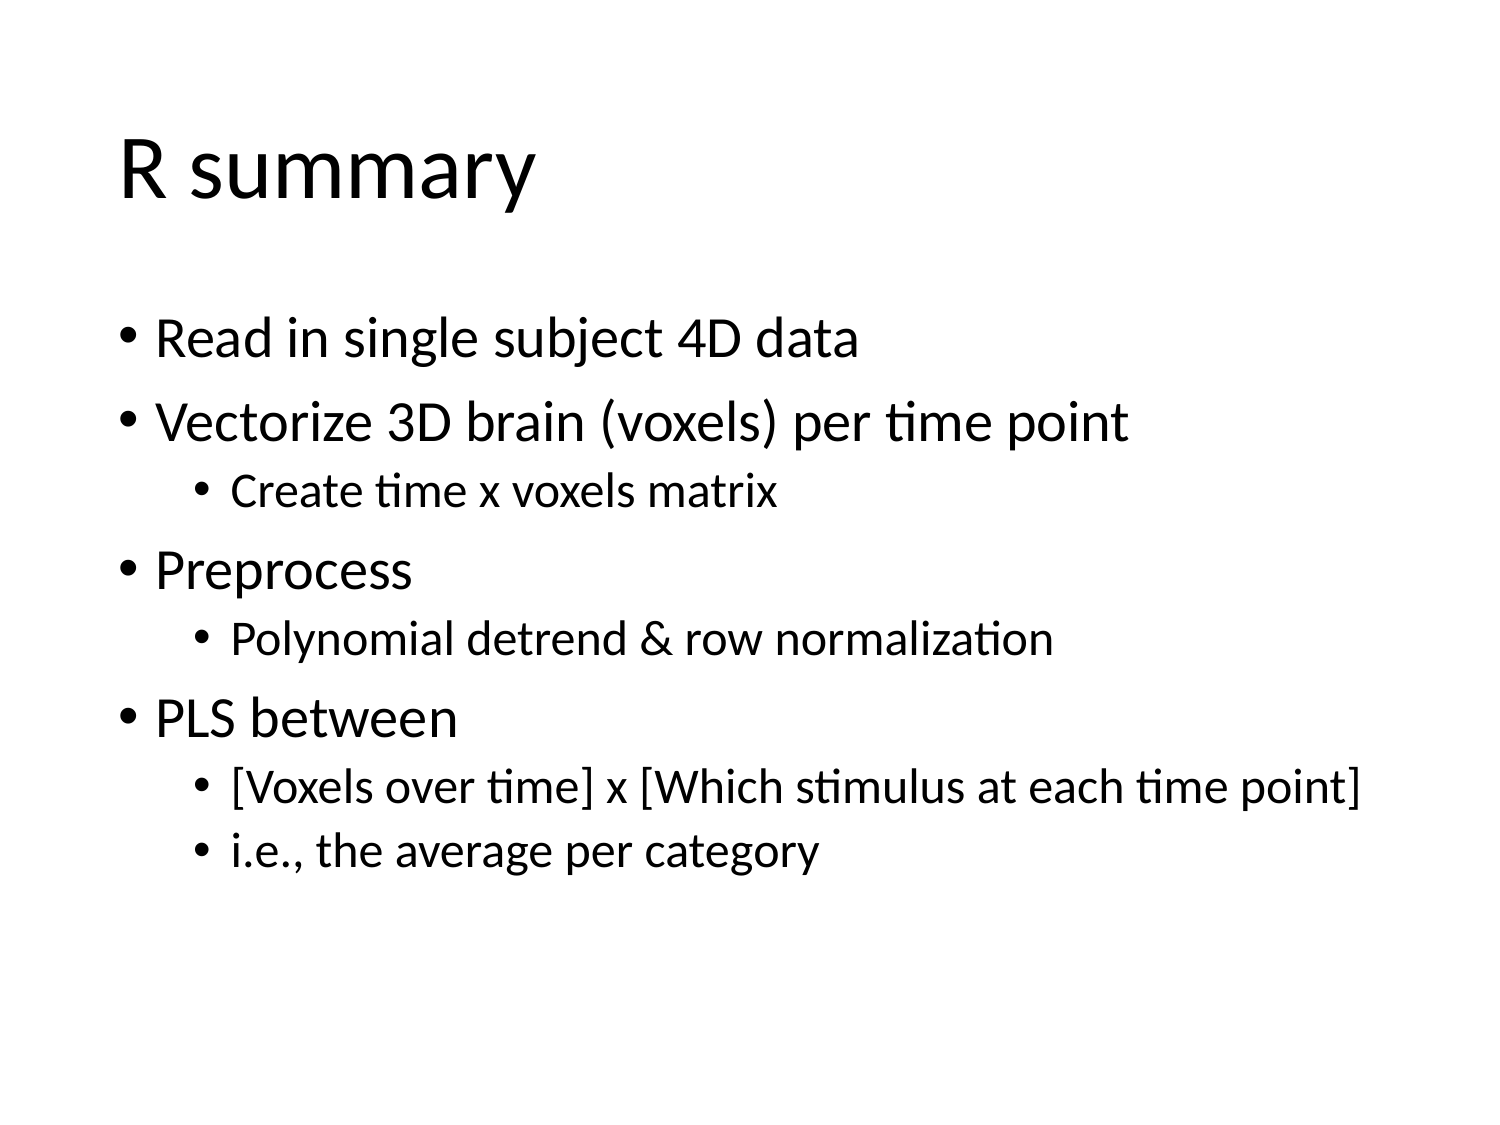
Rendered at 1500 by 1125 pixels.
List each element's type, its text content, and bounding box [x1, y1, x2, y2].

title R summary [103, 59, 1397, 278]
list Read in single subject 4D data Vectorize 3D brain (voxels) per time point Create time x voxels matrix Preprocess Polynomial detrend & row normalization PLS between [Voxels over time] x [Which stimulus at each time point] i.e., the average per category [103, 299, 1397, 1014]
